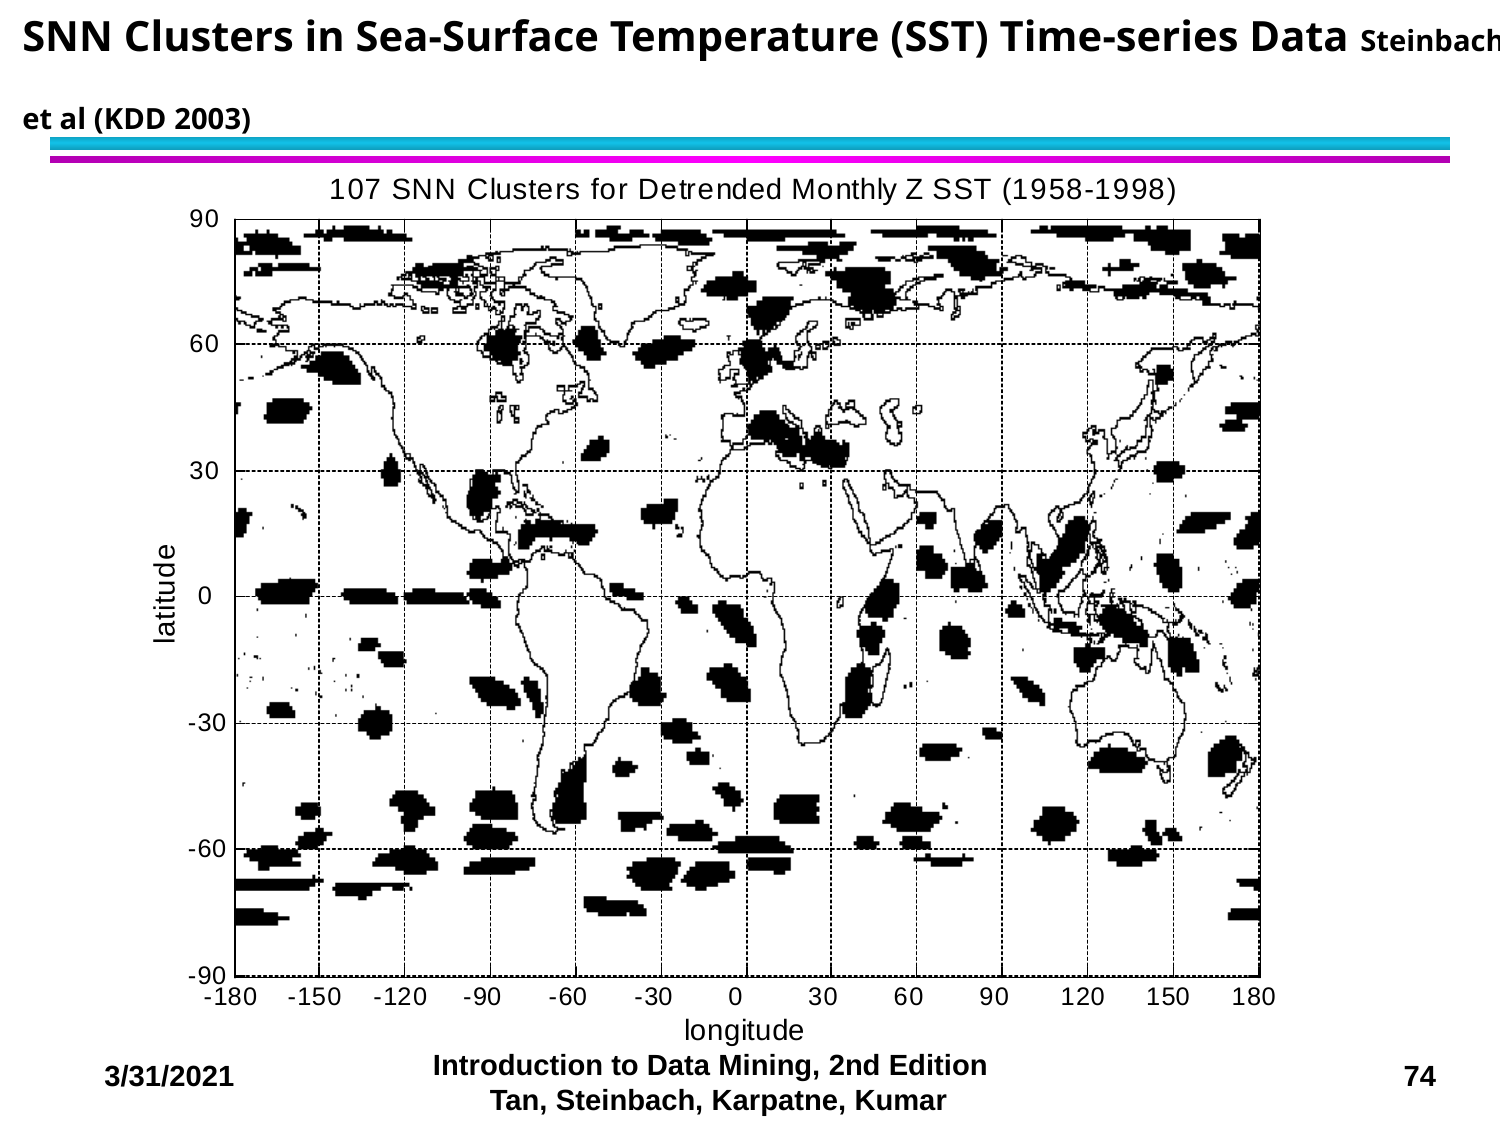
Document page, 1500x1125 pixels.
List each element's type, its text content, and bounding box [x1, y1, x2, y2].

title SNN Clusters in Sea-Surface Temperature (SST) Time-series Data Steinbach, et al (KDD 2003) [7, 57, 1500, 143]
picture [62, 149, 1342, 1050]
